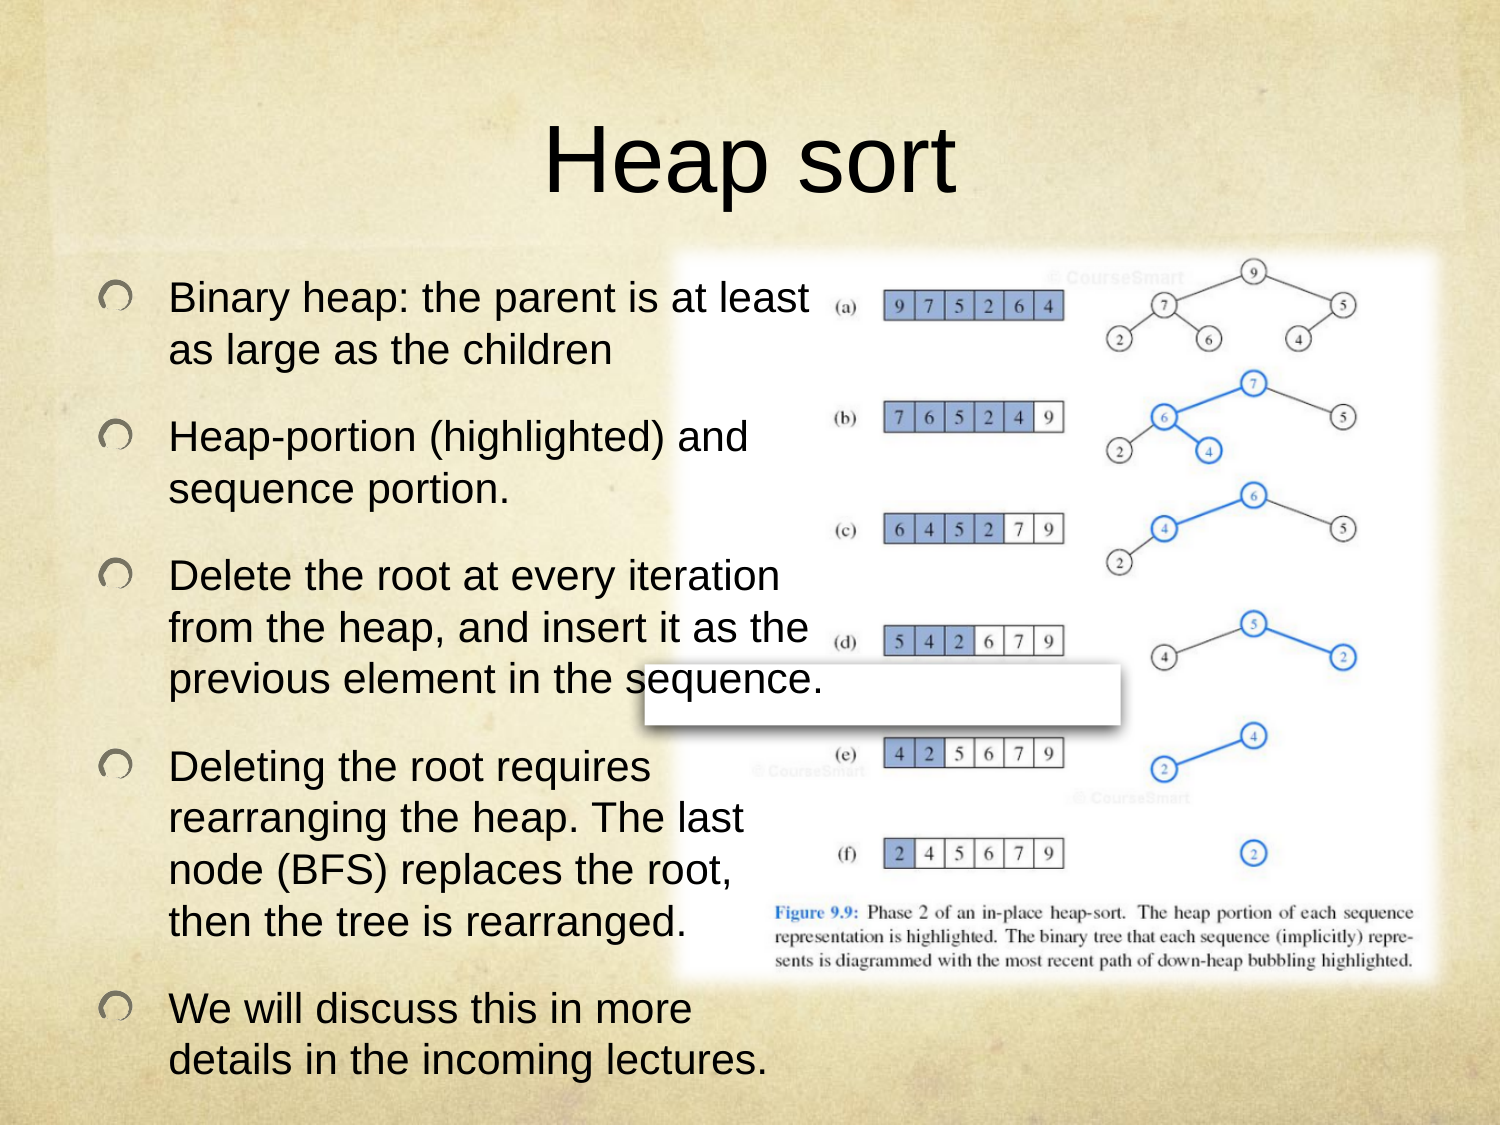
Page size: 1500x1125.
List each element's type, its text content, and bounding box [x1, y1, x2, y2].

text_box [644, 232, 1456, 1001]
picture [0, 0, 1500, 1125]
list Binary heap: the parent is at least as large as the children Heap-portion (highlighted) and sequence portion. Delete the root at every iteration from the heap, and insert it as the previous element in the sequence. Deleting the root requires rearranging the heap. The last node (BFS) replaces the root, then the tree is rearranged. We will discuss this in more details in the incoming lectures. [75, 262, 845, 1110]
title Heap sort [150, 82, 1350, 225]
